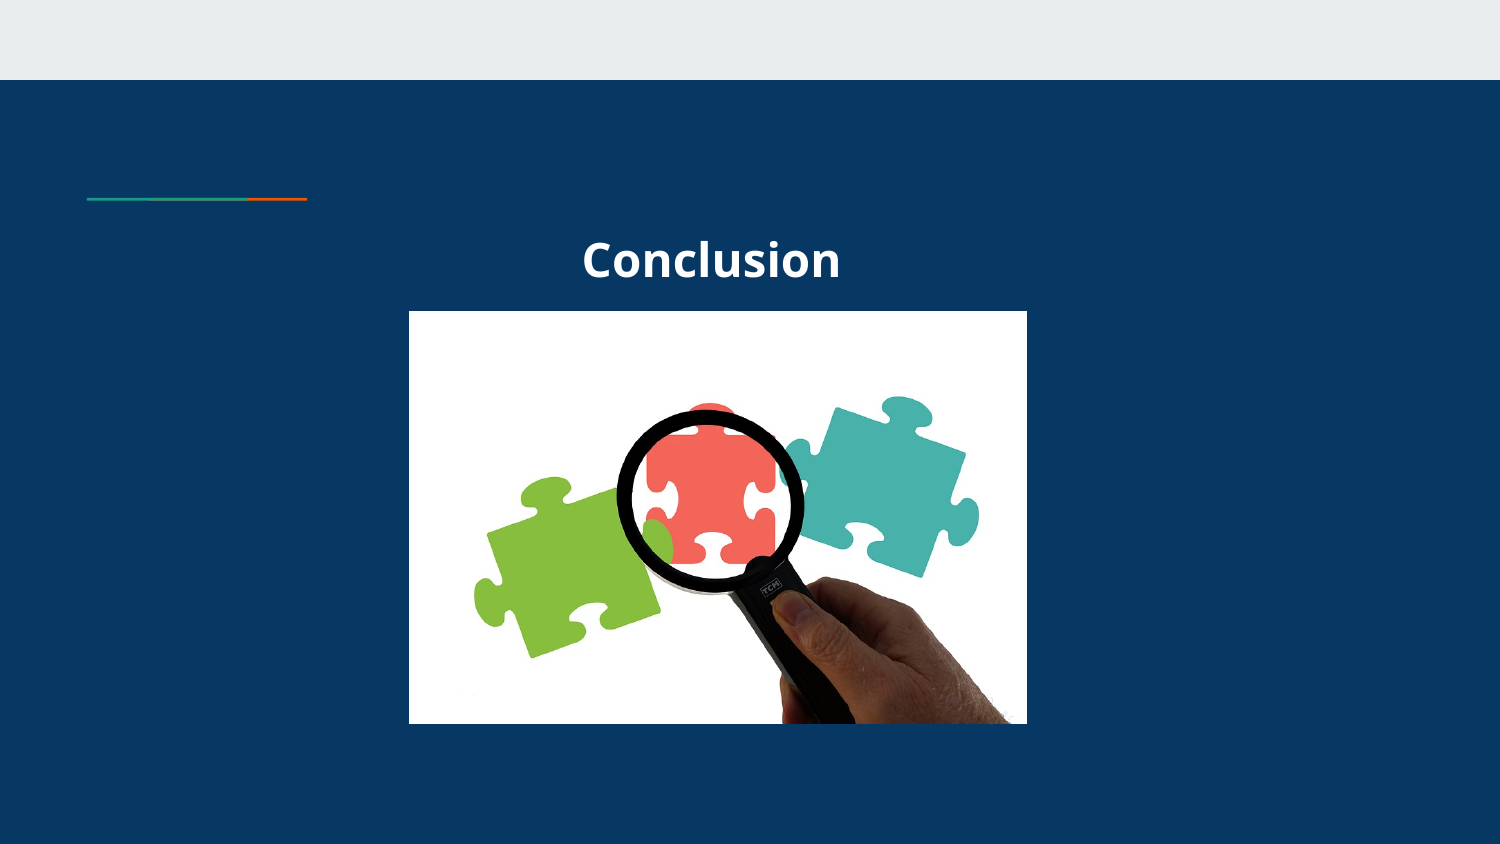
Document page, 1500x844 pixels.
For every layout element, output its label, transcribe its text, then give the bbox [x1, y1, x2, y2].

title Conclusion [87, 214, 1349, 303]
picture [409, 311, 1028, 724]
